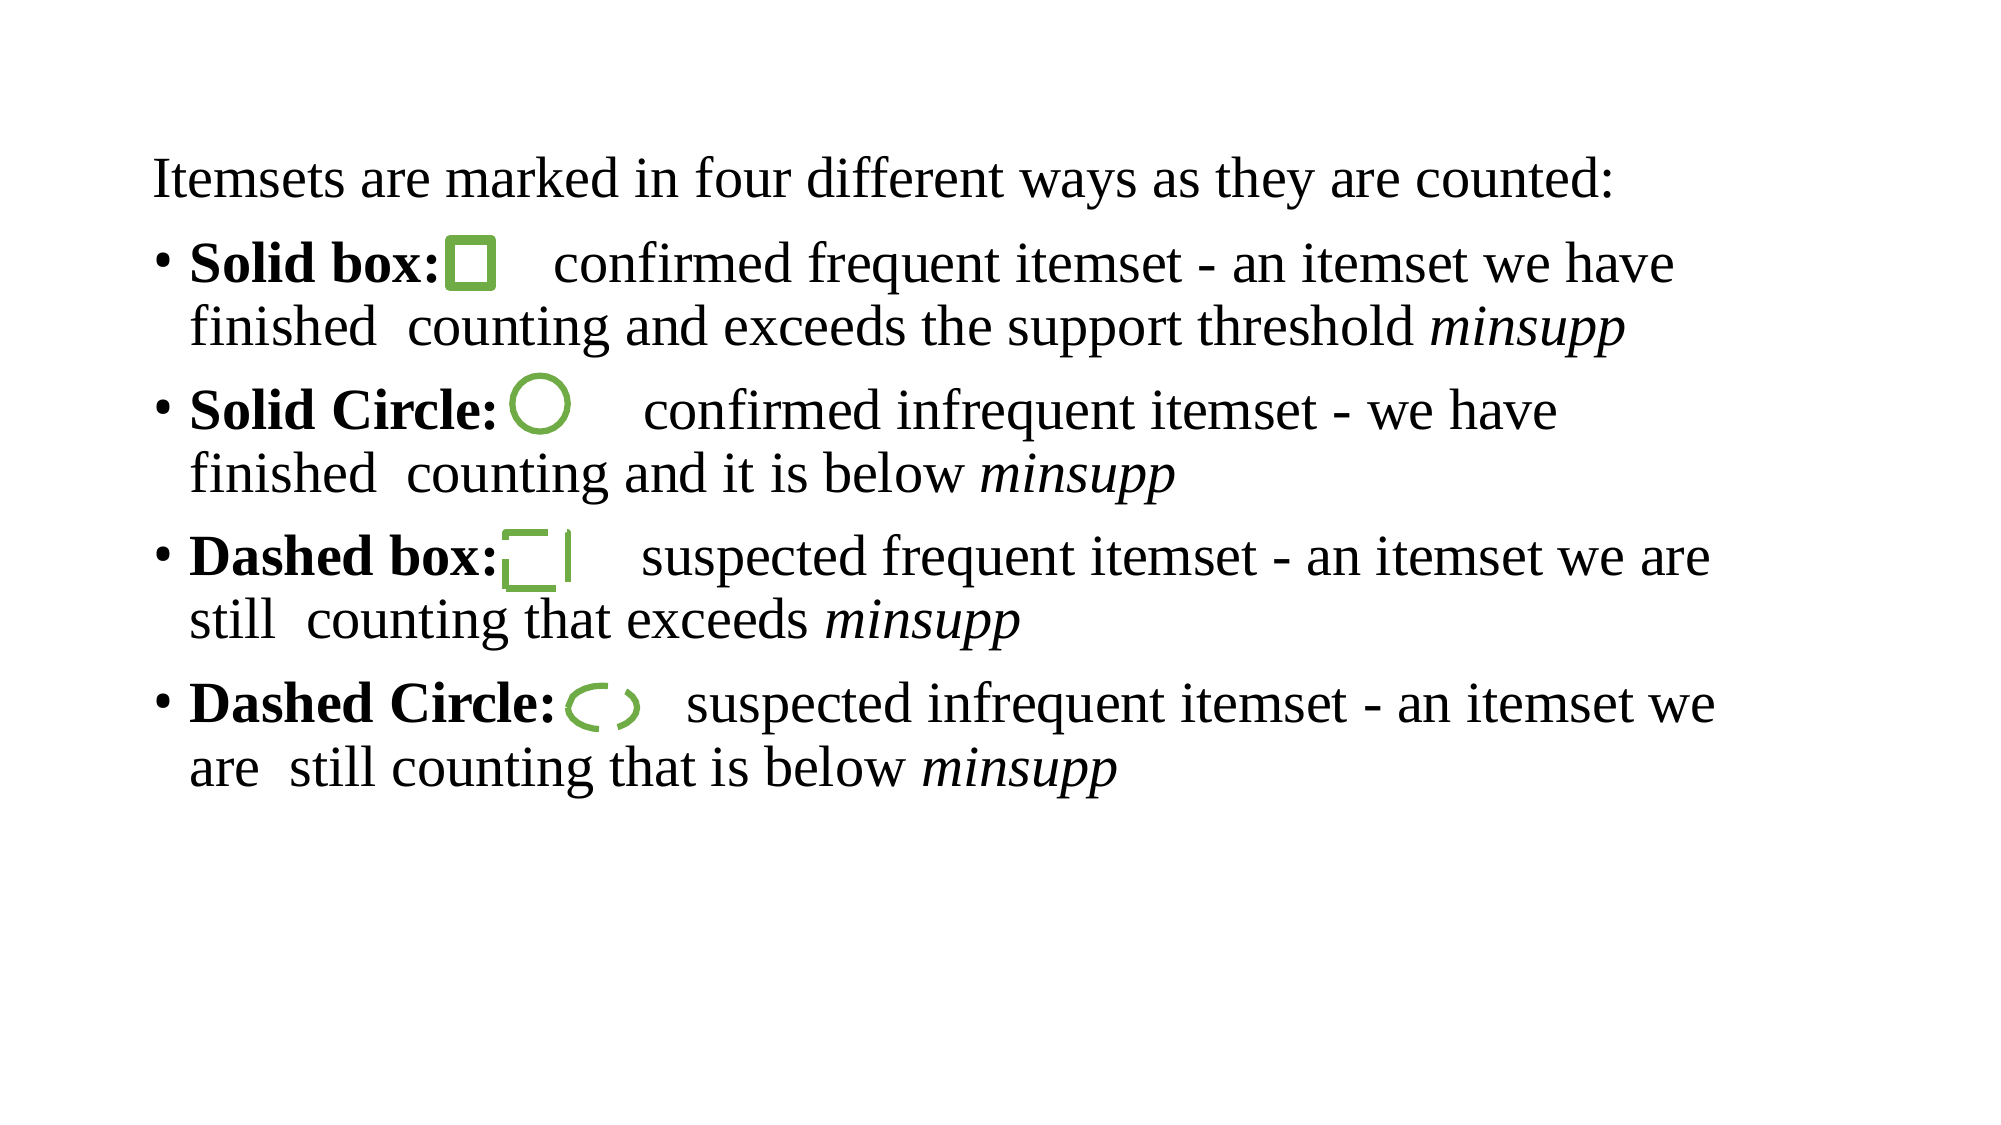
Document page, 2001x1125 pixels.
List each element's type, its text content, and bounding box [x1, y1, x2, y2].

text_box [502, 529, 572, 592]
text_box [449, 239, 492, 287]
text_box Itemsets are marked in four different ways as they are counted: Solid box: confirmed frequent itemset - an itemset we have finished counting and exceeds the support threshold minsupp Solid Circle: confirmed infrequent itemset - we have finished counting and it is below minsupp Dashed box: suspected frequent itemset - an itemset we are still counting that exceeds minsupp Dashed Circle: suspected infrequent itemset - an itemset we are still counting that is below minsupp [150, 123, 1844, 798]
text_box [512, 375, 568, 432]
text_box [567, 685, 638, 730]
